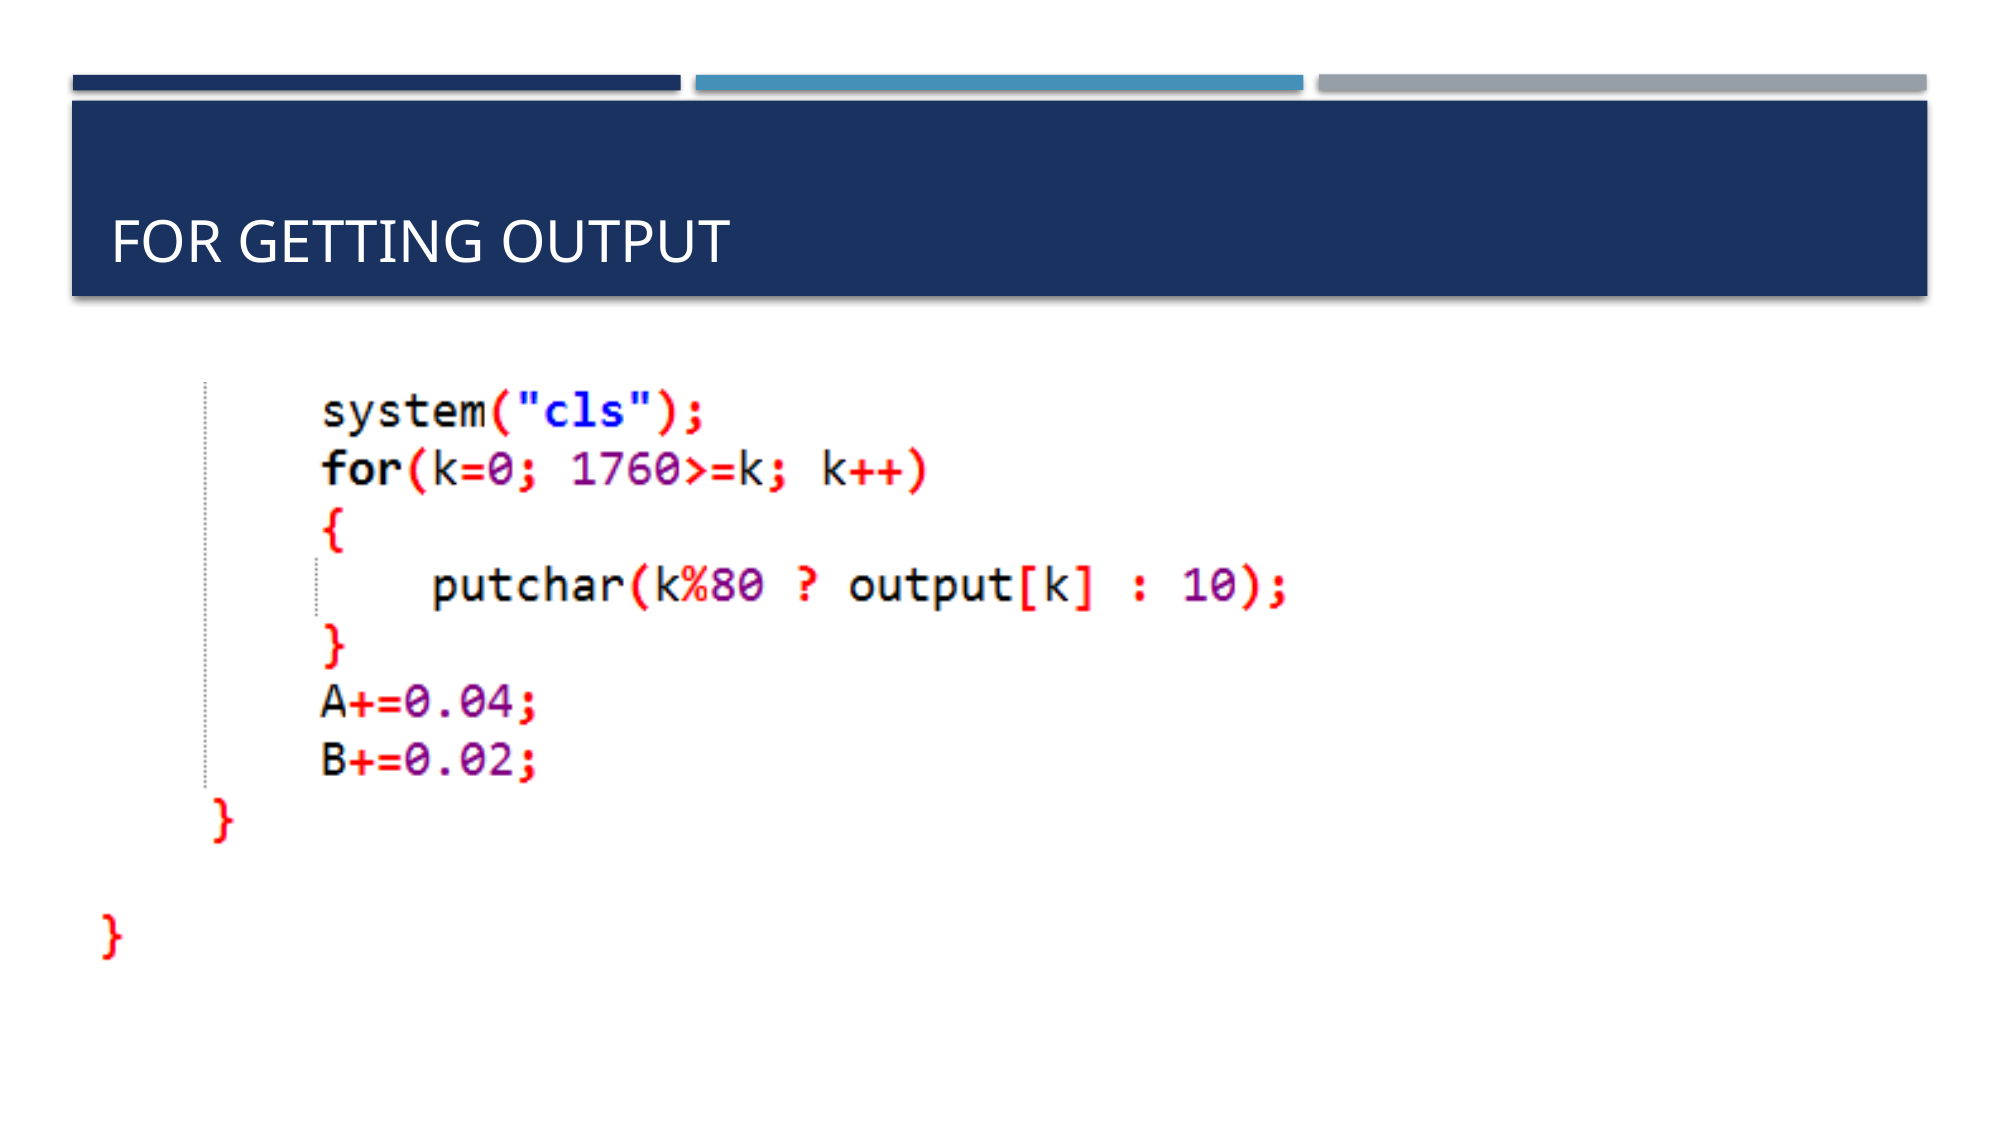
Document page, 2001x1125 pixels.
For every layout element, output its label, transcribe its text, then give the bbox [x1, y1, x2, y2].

picture [94, 381, 1333, 998]
title For getting output [95, 115, 1905, 282]
